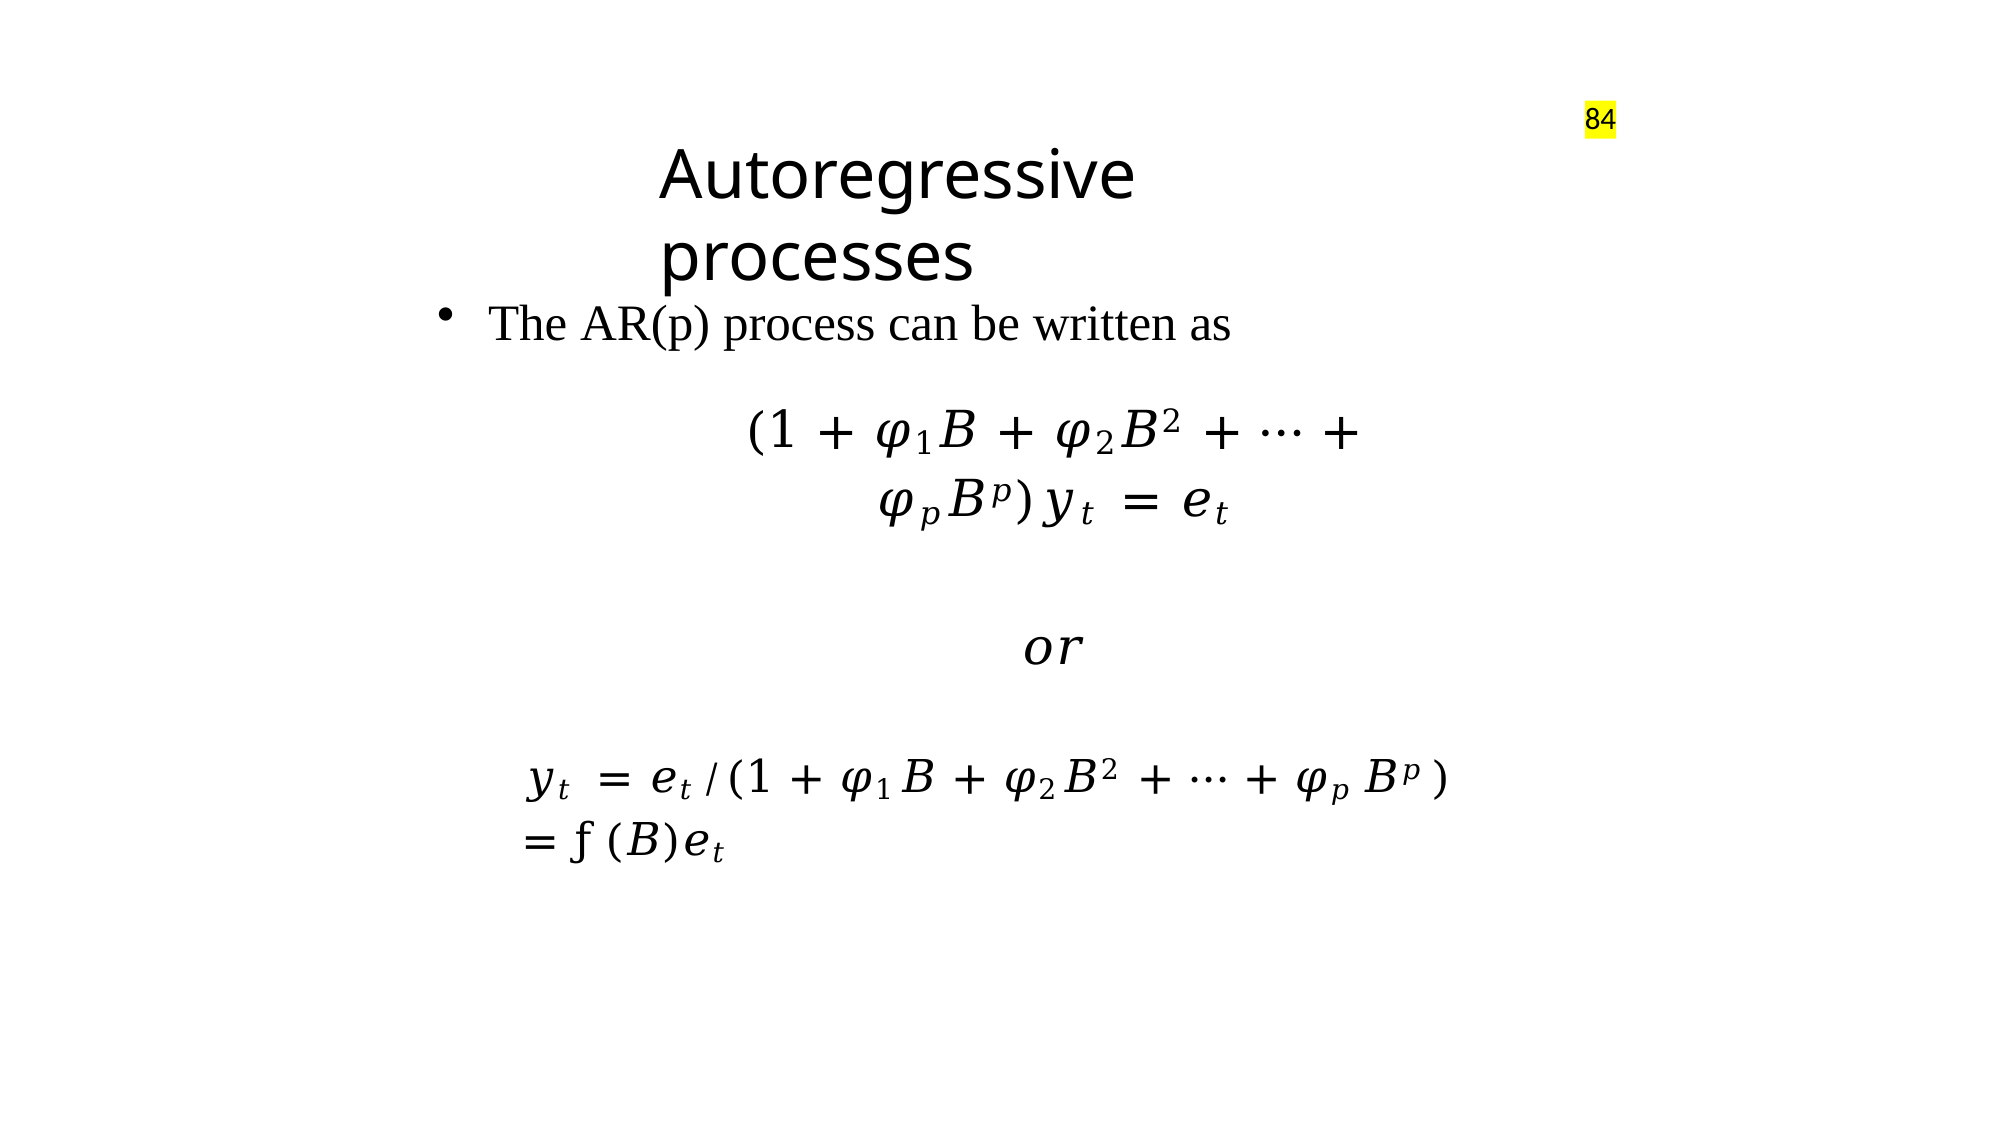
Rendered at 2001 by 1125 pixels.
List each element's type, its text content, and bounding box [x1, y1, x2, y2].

text_box 𝑦𝑡 = 𝑒𝑡/(1 + 𝜑1𝐵 + 𝜑2𝐵2 + ⋯ + 𝜑𝑝𝐵𝑝) = ƒ(𝐵)𝑒𝑡 [513, 721, 1493, 868]
text_box 84 [1582, 95, 1620, 137]
text_box The AR(p) process can be written as (1 + 𝜑1𝐵 + 𝜑2𝐵2 + ⋯ + 𝜑𝑝𝐵𝑝)𝑦𝑡 = 𝑒𝑡 𝑜𝑟 [428, 287, 1482, 675]
title Autoregressive processes [656, 115, 1352, 287]
